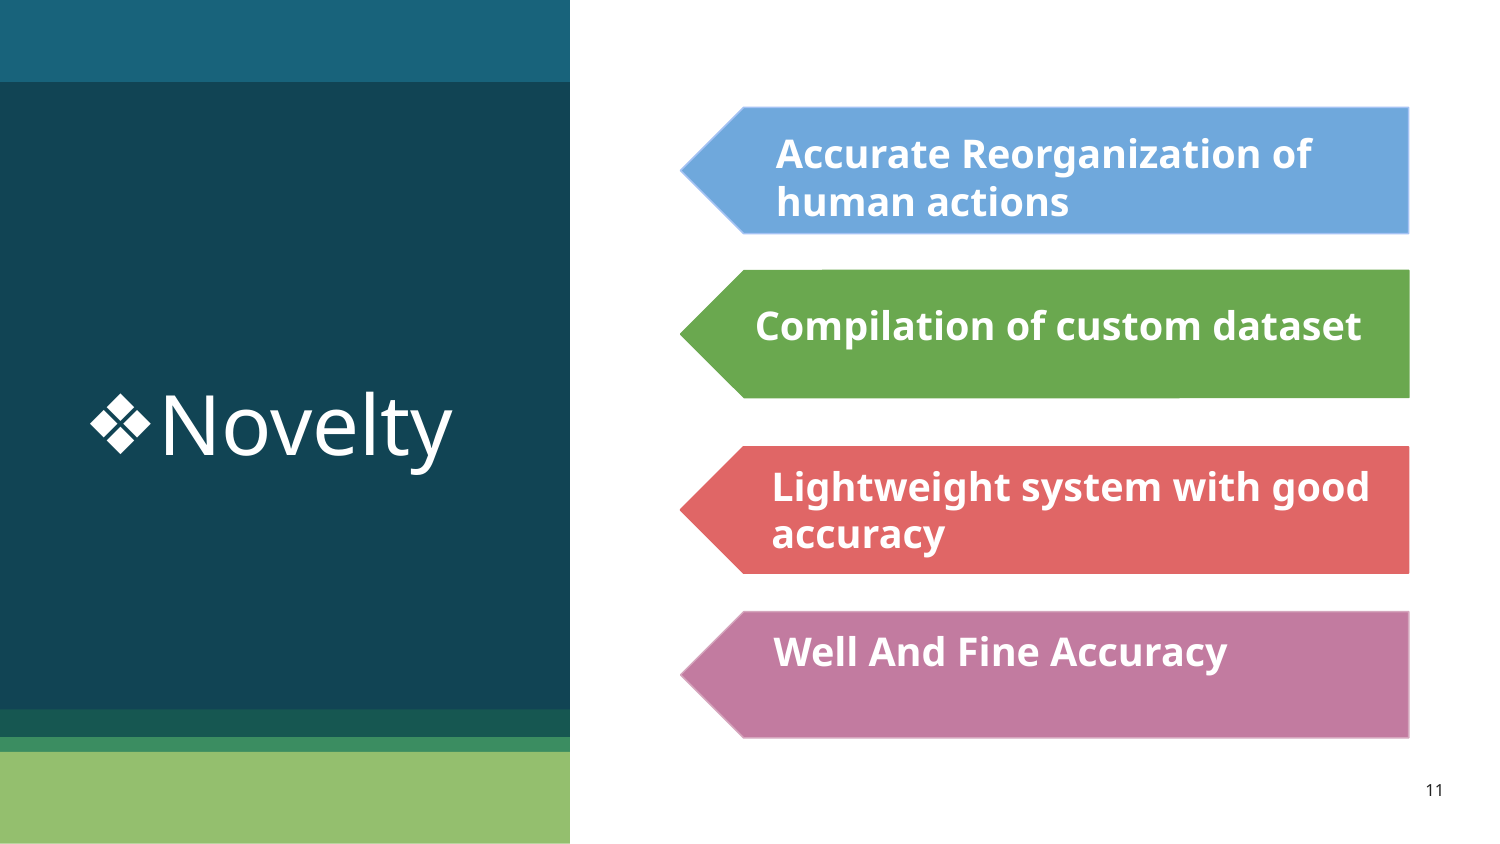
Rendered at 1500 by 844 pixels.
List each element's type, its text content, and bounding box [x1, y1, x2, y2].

slide_number 11 [1389, 764, 1480, 830]
text_box Compilation of custom dataset [739, 285, 1400, 364]
text_box [680, 446, 1409, 574]
text_box [680, 120, 760, 234]
text_box [680, 611, 1409, 738]
text_box [1387, 107, 1409, 113]
text_box [680, 270, 1409, 398]
text_box Accurate Reorganization of human actions [760, 113, 1425, 239]
text_box Well And Fine Accuracy [758, 612, 1423, 690]
text_box Real [723, 41, 1387, 120]
text_box Lightweight system with good accuracy [756, 446, 1450, 572]
text_box Novelty [31, 241, 506, 603]
